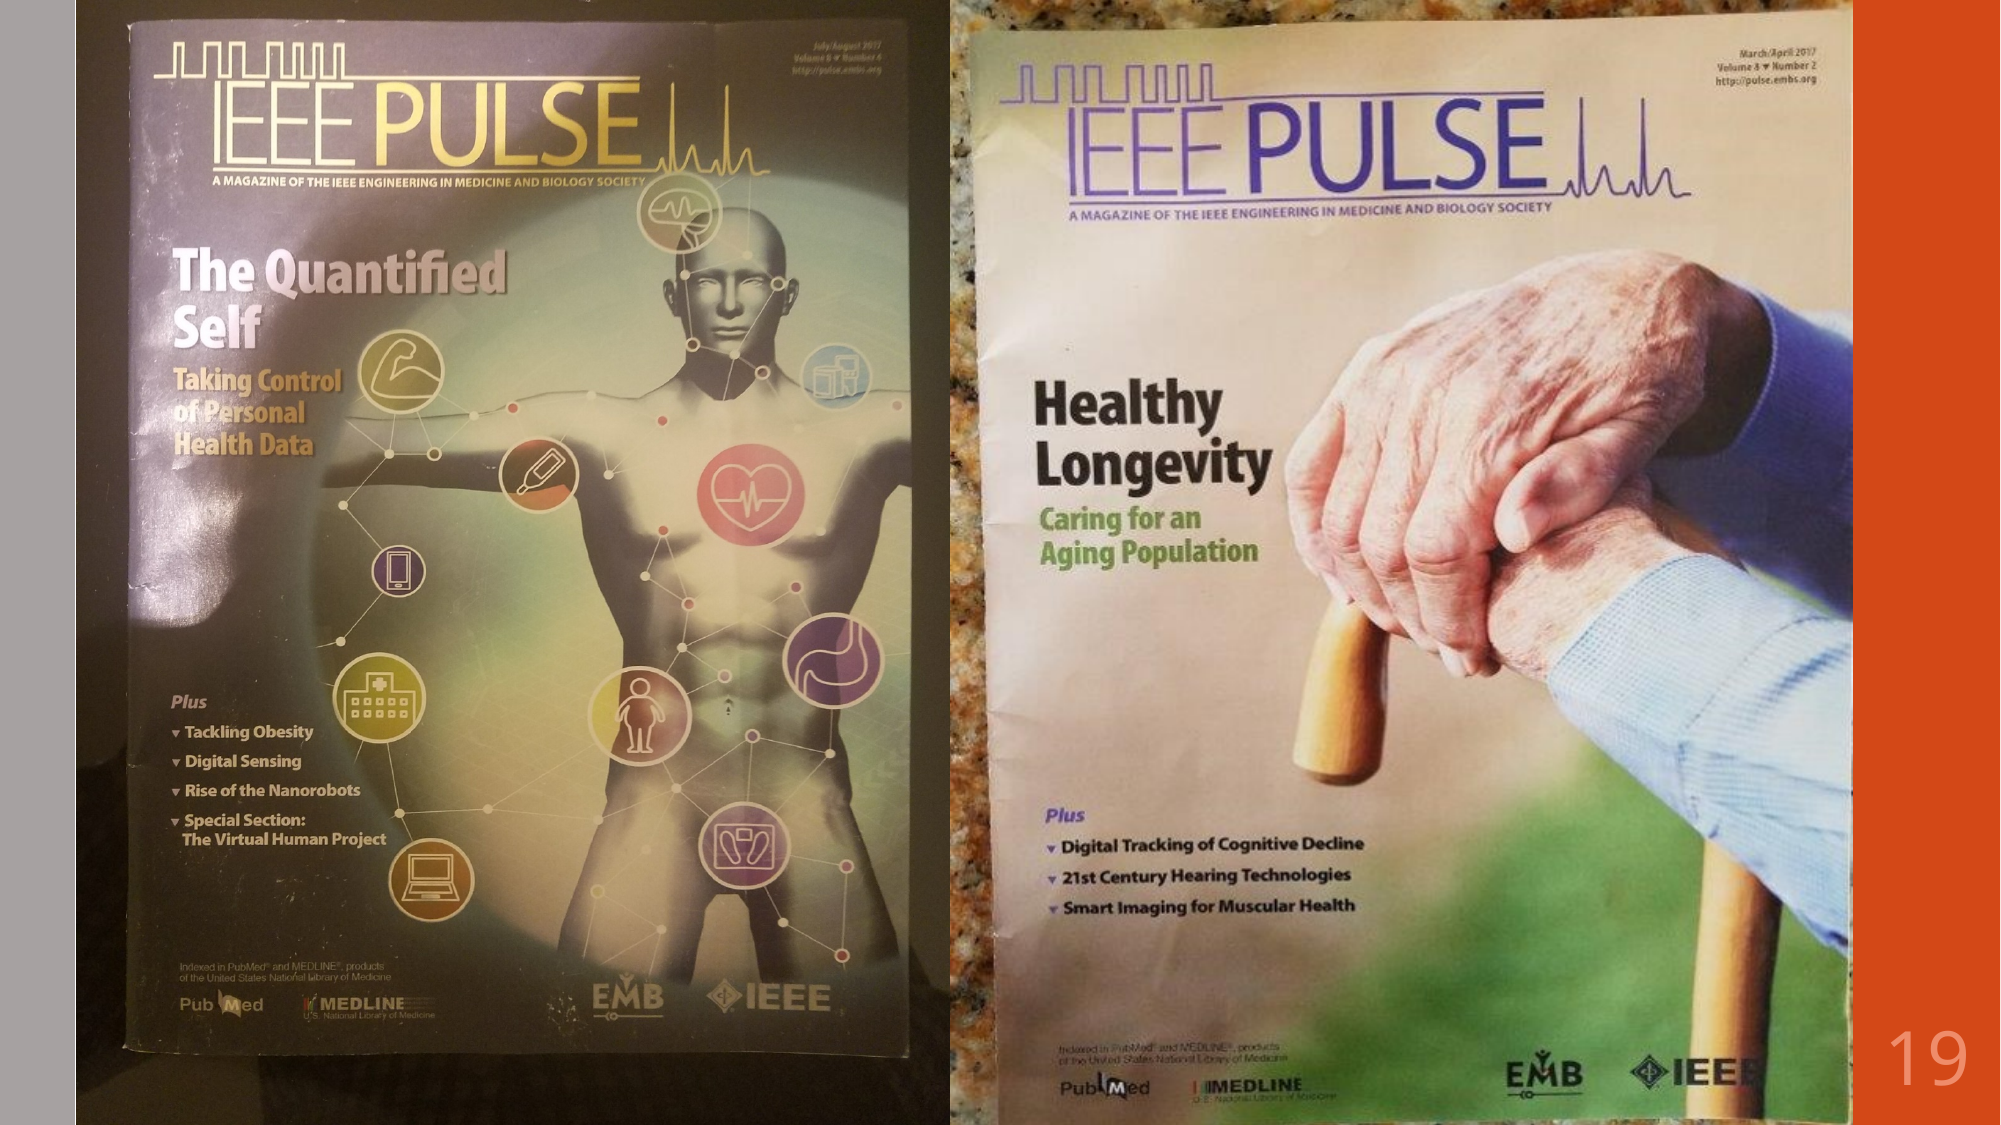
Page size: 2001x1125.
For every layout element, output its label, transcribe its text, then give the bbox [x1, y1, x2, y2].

slide_number 19 [1859, 1012, 2000, 1110]
picture [75, 0, 1853, 1125]
